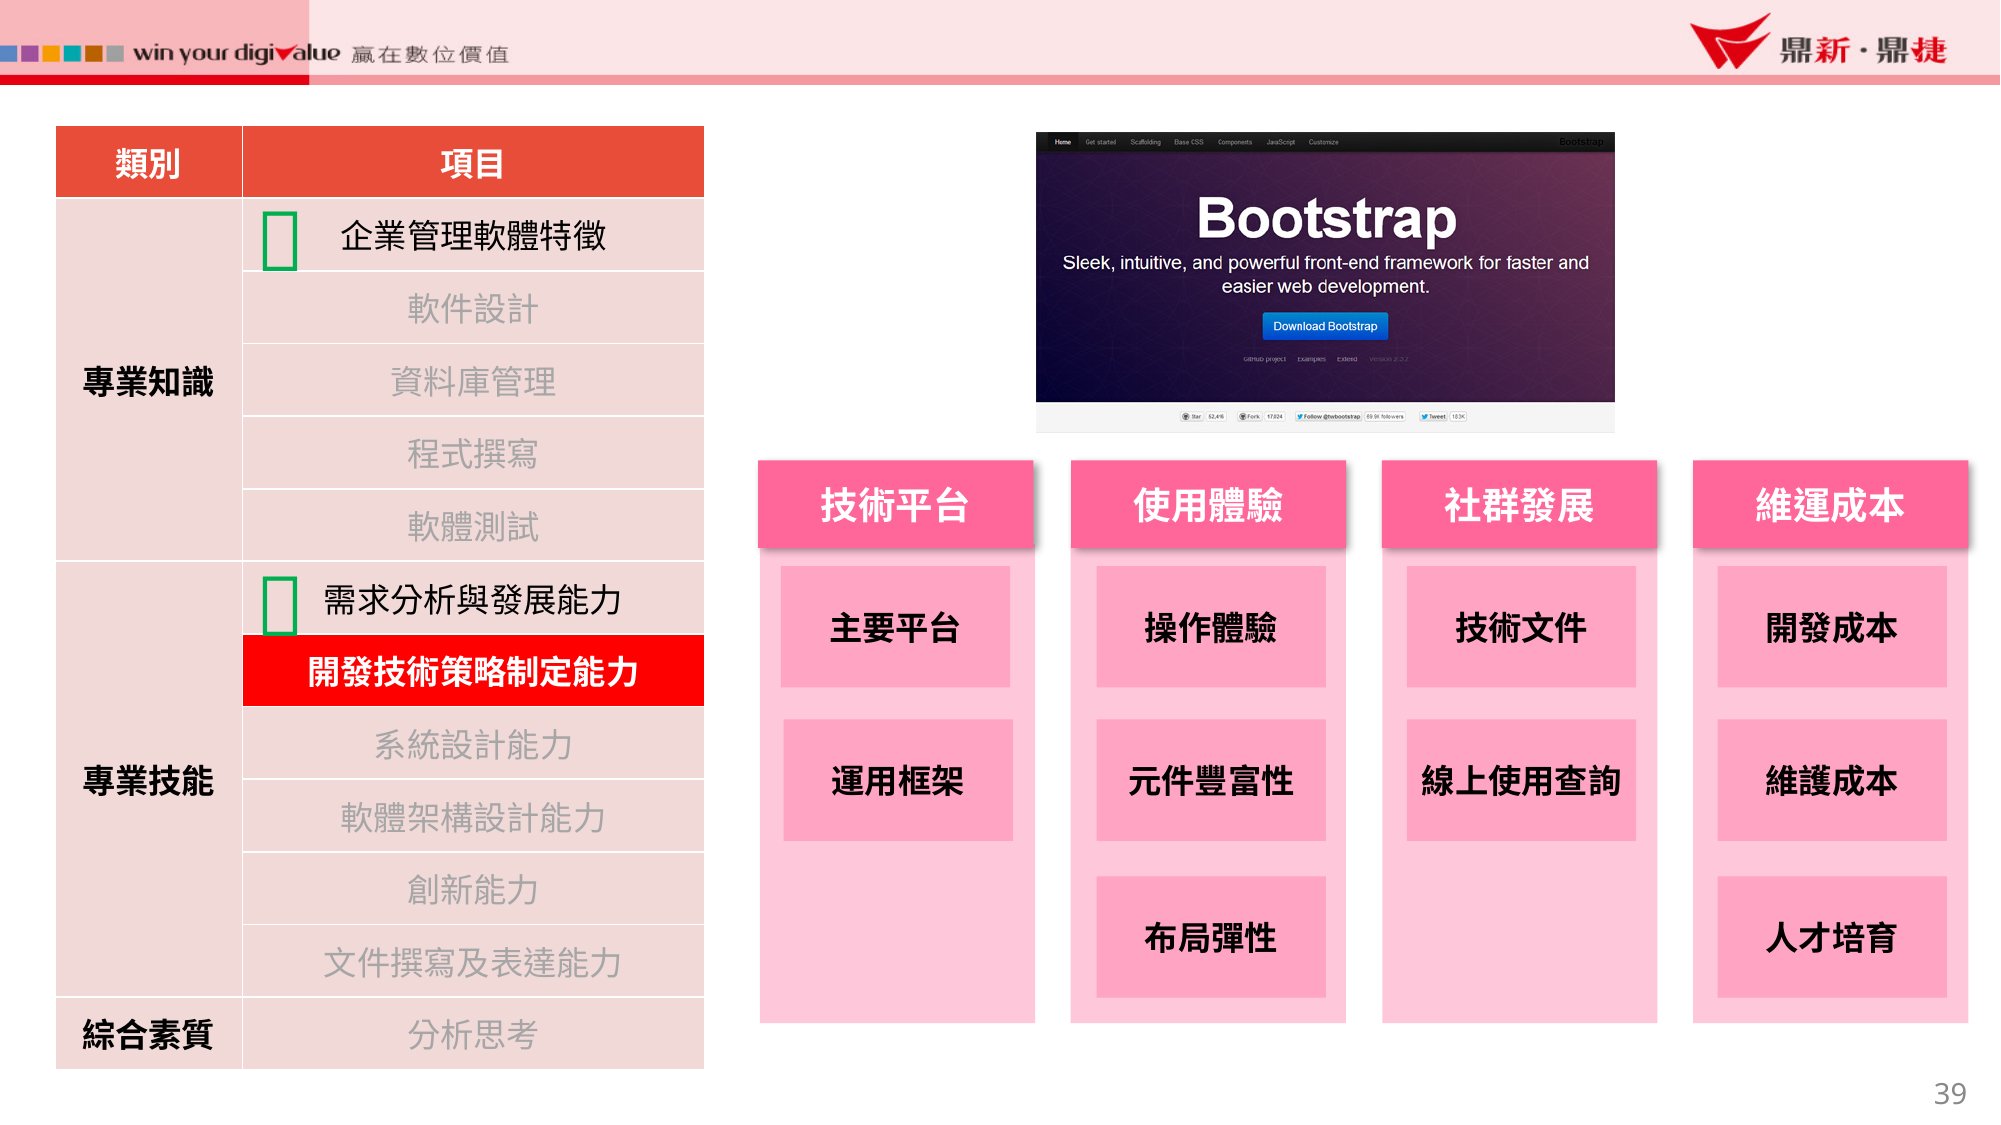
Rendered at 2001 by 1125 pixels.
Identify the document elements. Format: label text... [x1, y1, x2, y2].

table_cell 專業知識 [56, 199, 242, 560]
table_cell 文件撰寫及表達能力 [243, 925, 704, 996]
table_cell 軟體測試 [243, 490, 704, 560]
text_box  [240, 181, 321, 296]
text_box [1070, 460, 1347, 1024]
table_cell 企業管理軟體特徵 [321, 199, 704, 270]
table_cell 開發技術策略制定能力 [243, 635, 704, 706]
table_cell 創新能力 [243, 853, 704, 924]
table_cell 分析思考 [243, 998, 704, 1069]
table_cell 資料庫管理 [243, 344, 704, 415]
table_cell 專業技能 [56, 562, 242, 996]
slide_number 39 [1897, 1065, 2000, 1125]
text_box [1381, 460, 1658, 1024]
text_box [757, 460, 1036, 1024]
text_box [1692, 460, 1969, 1024]
table_cell 程式撰寫 [243, 417, 704, 488]
table_header 類別 [56, 126, 242, 197]
table_cell 系統設計能力 [243, 707, 704, 778]
table_header 項目 [243, 126, 704, 197]
table_cell 軟體架構設計能力 [243, 780, 704, 851]
table_cell 需求分析與發展能力 [321, 562, 704, 633]
text_box  [240, 545, 321, 661]
picture [0, 0, 2000, 85]
table_cell 綜合素質 [56, 998, 242, 1069]
table_cell 軟件設計 [243, 272, 704, 343]
picture [1035, 129, 1617, 435]
